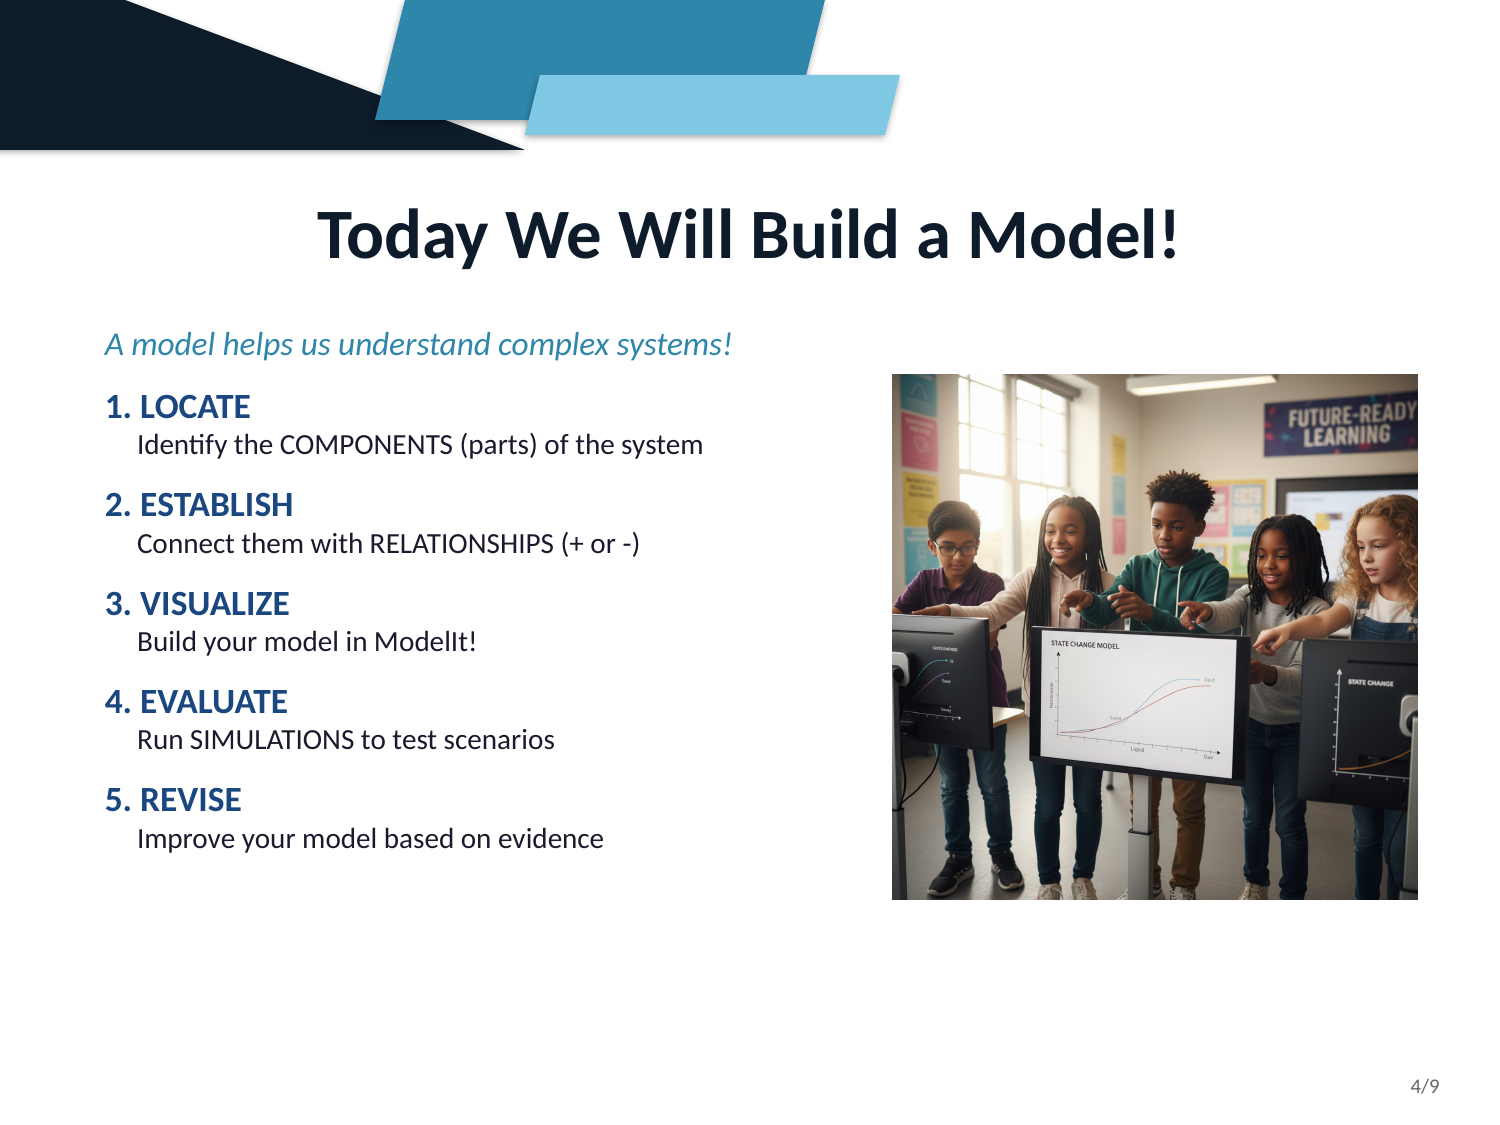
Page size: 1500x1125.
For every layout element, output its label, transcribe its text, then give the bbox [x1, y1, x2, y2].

picture [892, 374, 1418, 901]
text_box A model helps us understand complex systems! 1. LOCATE Identify the COMPONENTS (parts) of the system 2. ESTABLISH Connect them with RELATIONSHIPS (+ or -) 3. VISUALIZE Build your model in ModelIt! 4. EVALUATE Run SIMULATIONS to test scenarios 5. REVISE Improve your model based on evidence [89, 314, 870, 862]
text_box [524, 74, 901, 136]
text_box Today We Will Build a Model! [302, 179, 1198, 280]
text_box [0, 0, 526, 151]
text_box 4/9 [1395, 1065, 1455, 1105]
text_box [374, 0, 826, 121]
